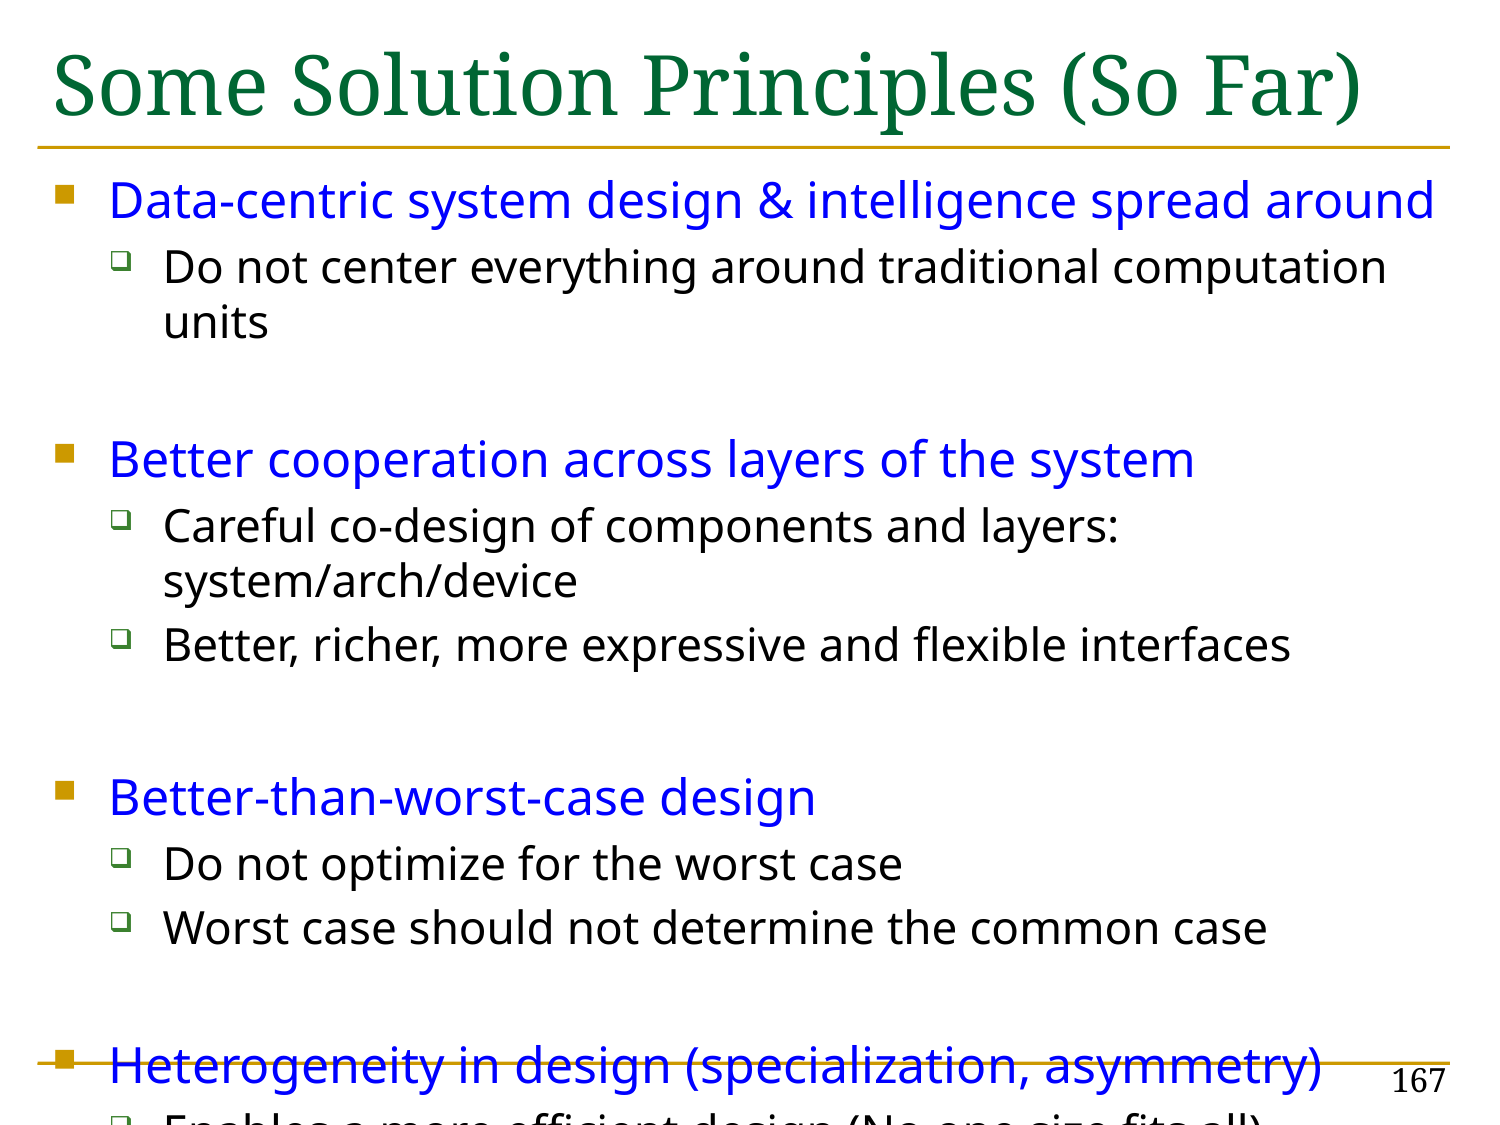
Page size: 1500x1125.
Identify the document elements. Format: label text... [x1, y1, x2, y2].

title Some Solution Principles (So Far) [37, 24, 1450, 160]
list Data-centric system design & intelligence spread around Do not center everything around traditional computation units Better cooperation across layers of the system Careful co-design of components and layers: system/arch/device Better, richer, more expressive and flexible interfaces Better-than-worst-case design Do not optimize for the worst case Worst case should not determine the common case Heterogeneity in design (specialization, asymmetry) Enables a more efficient design (No one size fits all) [37, 160, 1500, 985]
slide_number 167 [1111, 1036, 1462, 1112]
